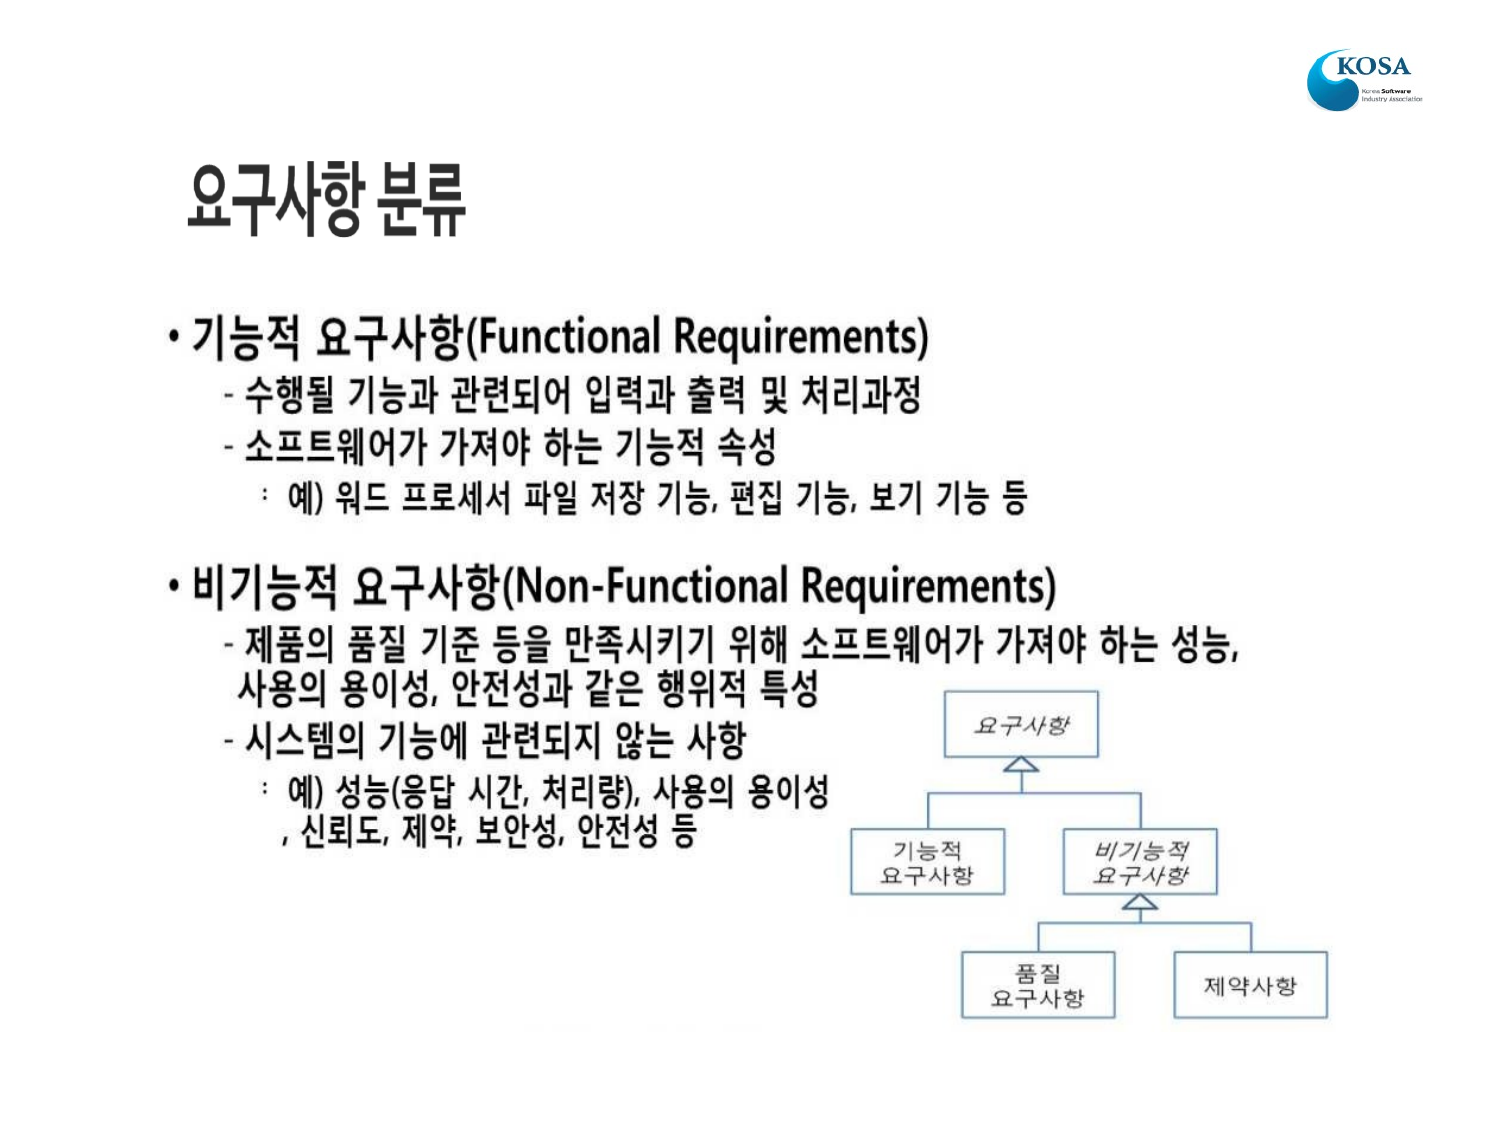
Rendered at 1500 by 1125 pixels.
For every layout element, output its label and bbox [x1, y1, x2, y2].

text_box [163, 307, 1336, 1032]
picture [1306, 48, 1423, 112]
text_box [187, 161, 466, 238]
